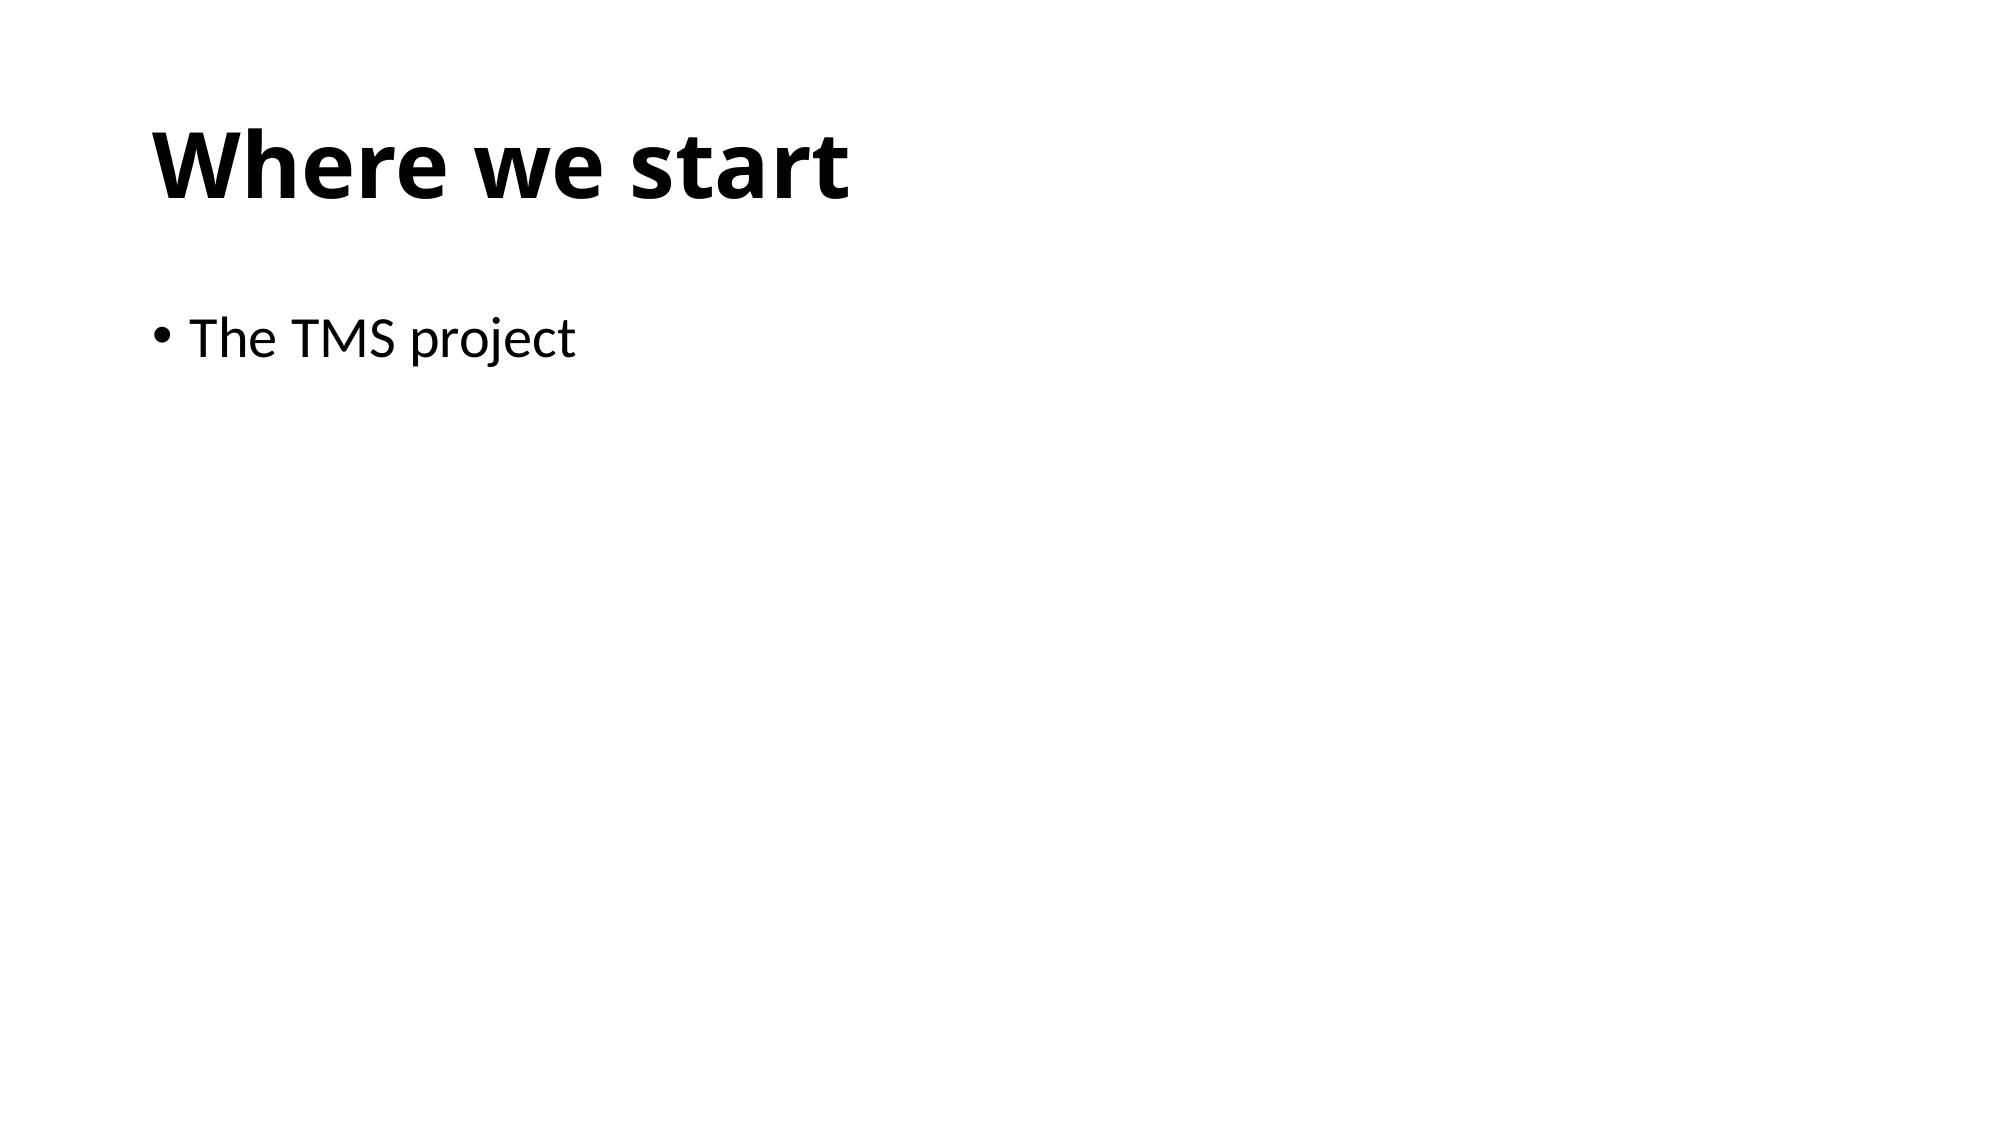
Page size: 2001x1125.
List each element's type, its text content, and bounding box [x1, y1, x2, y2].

list The TMS project [137, 299, 1863, 1014]
title Where we start [137, 59, 1863, 278]
